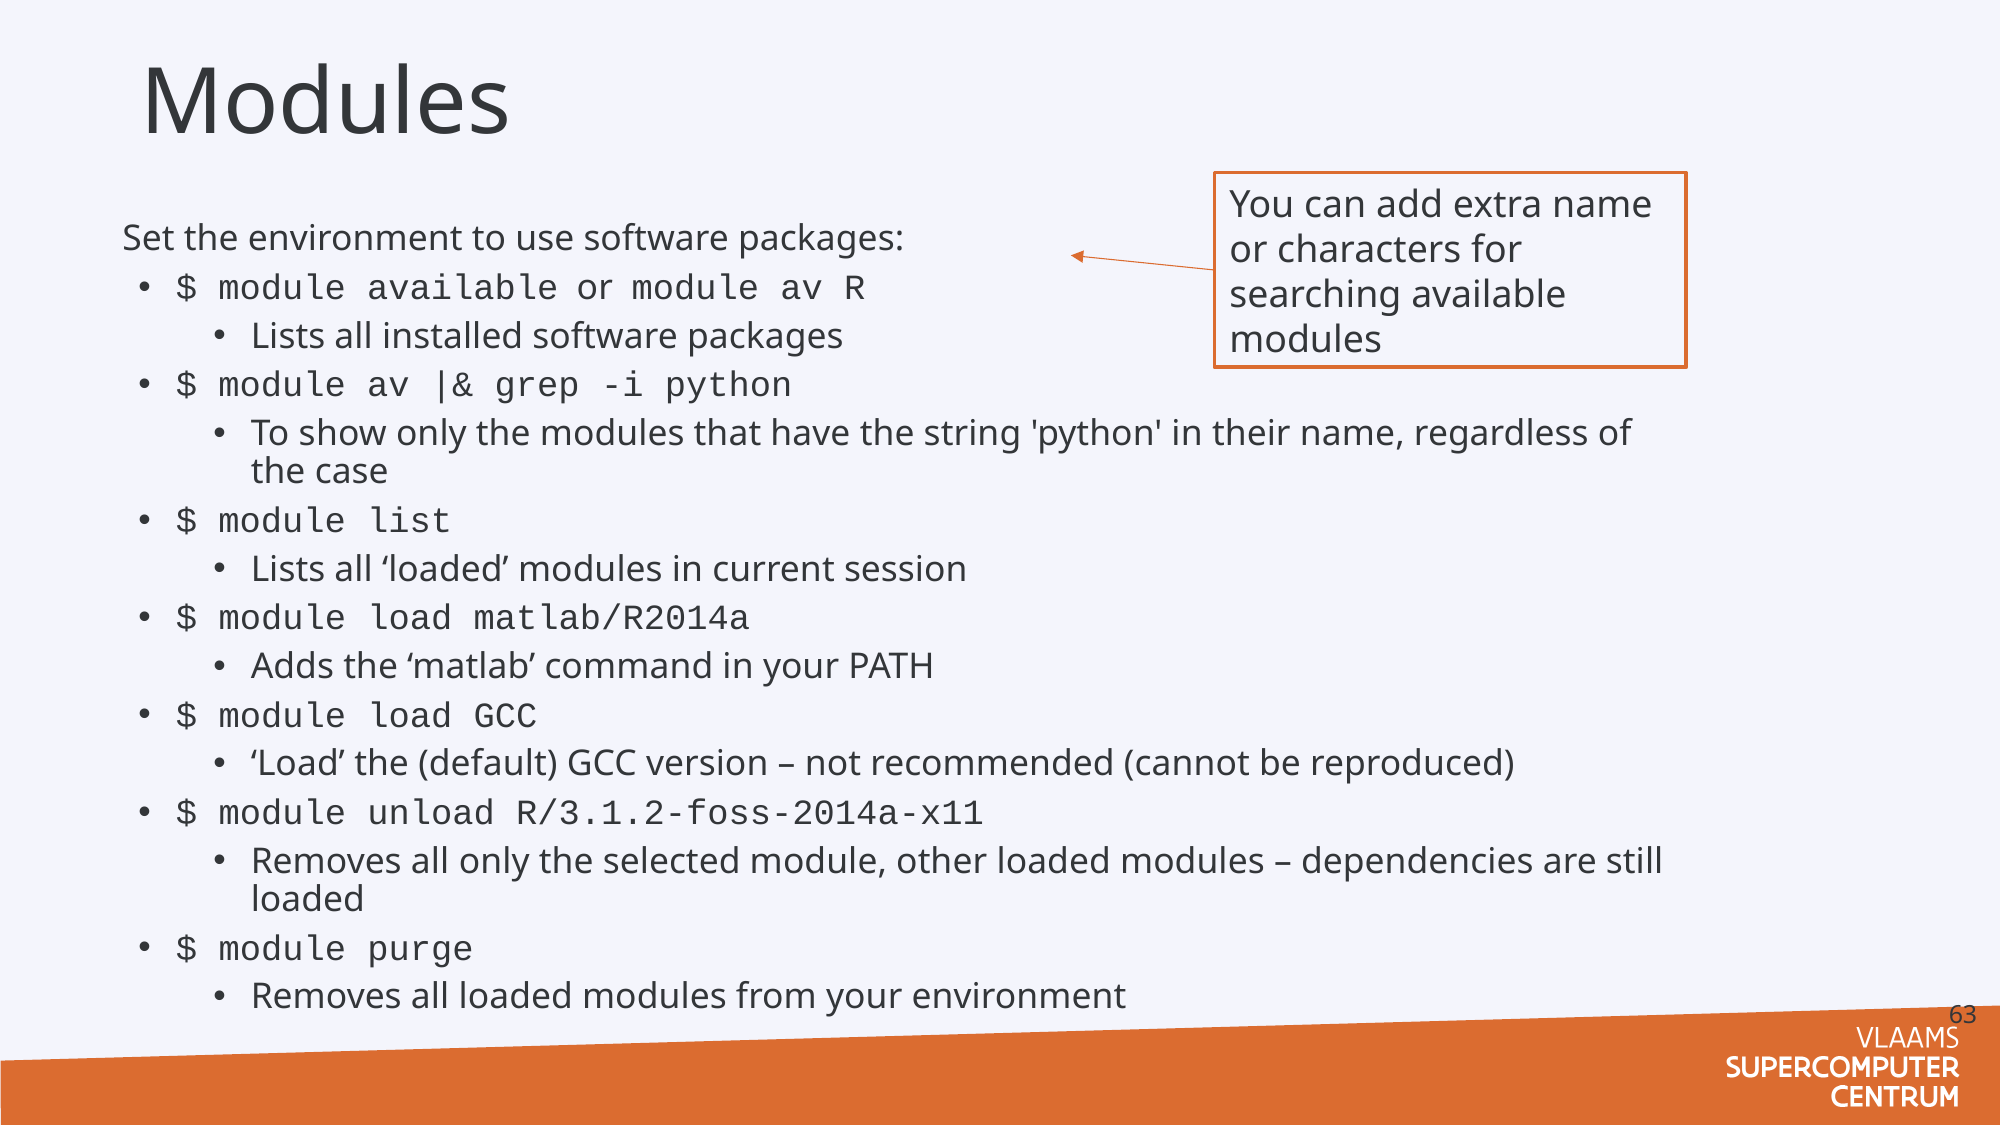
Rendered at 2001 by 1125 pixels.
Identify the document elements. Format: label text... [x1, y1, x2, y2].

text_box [1070, 248, 1215, 256]
slide_number 63 [1787, 992, 1993, 1040]
text_box You can add extra name or characters for searching available modules [1214, 172, 1687, 368]
list Set the environment to use software packages: $ module available or module av R Lists all installed software packages $ module av |& grep -i python To show only the modules that have the string 'python' in their name, regardless of the case $ module list Lists all ‘loaded’ modules in current session $ module load matlab/R2014a Adds the ‘matlab’ command in your PATH $ module load GCC ‘Load’ the (default) GCC version – not recommended (cannot be reproduced) $ module unload R/3.1.2-foss-2014a-x11 Removes all only the selected module, other loaded modules – dependencies are still loaded $ module purge Removes all loaded modules from your environment [48, 212, 1687, 940]
picture [1725, 1021, 1960, 1117]
title Modules [125, 0, 1850, 213]
